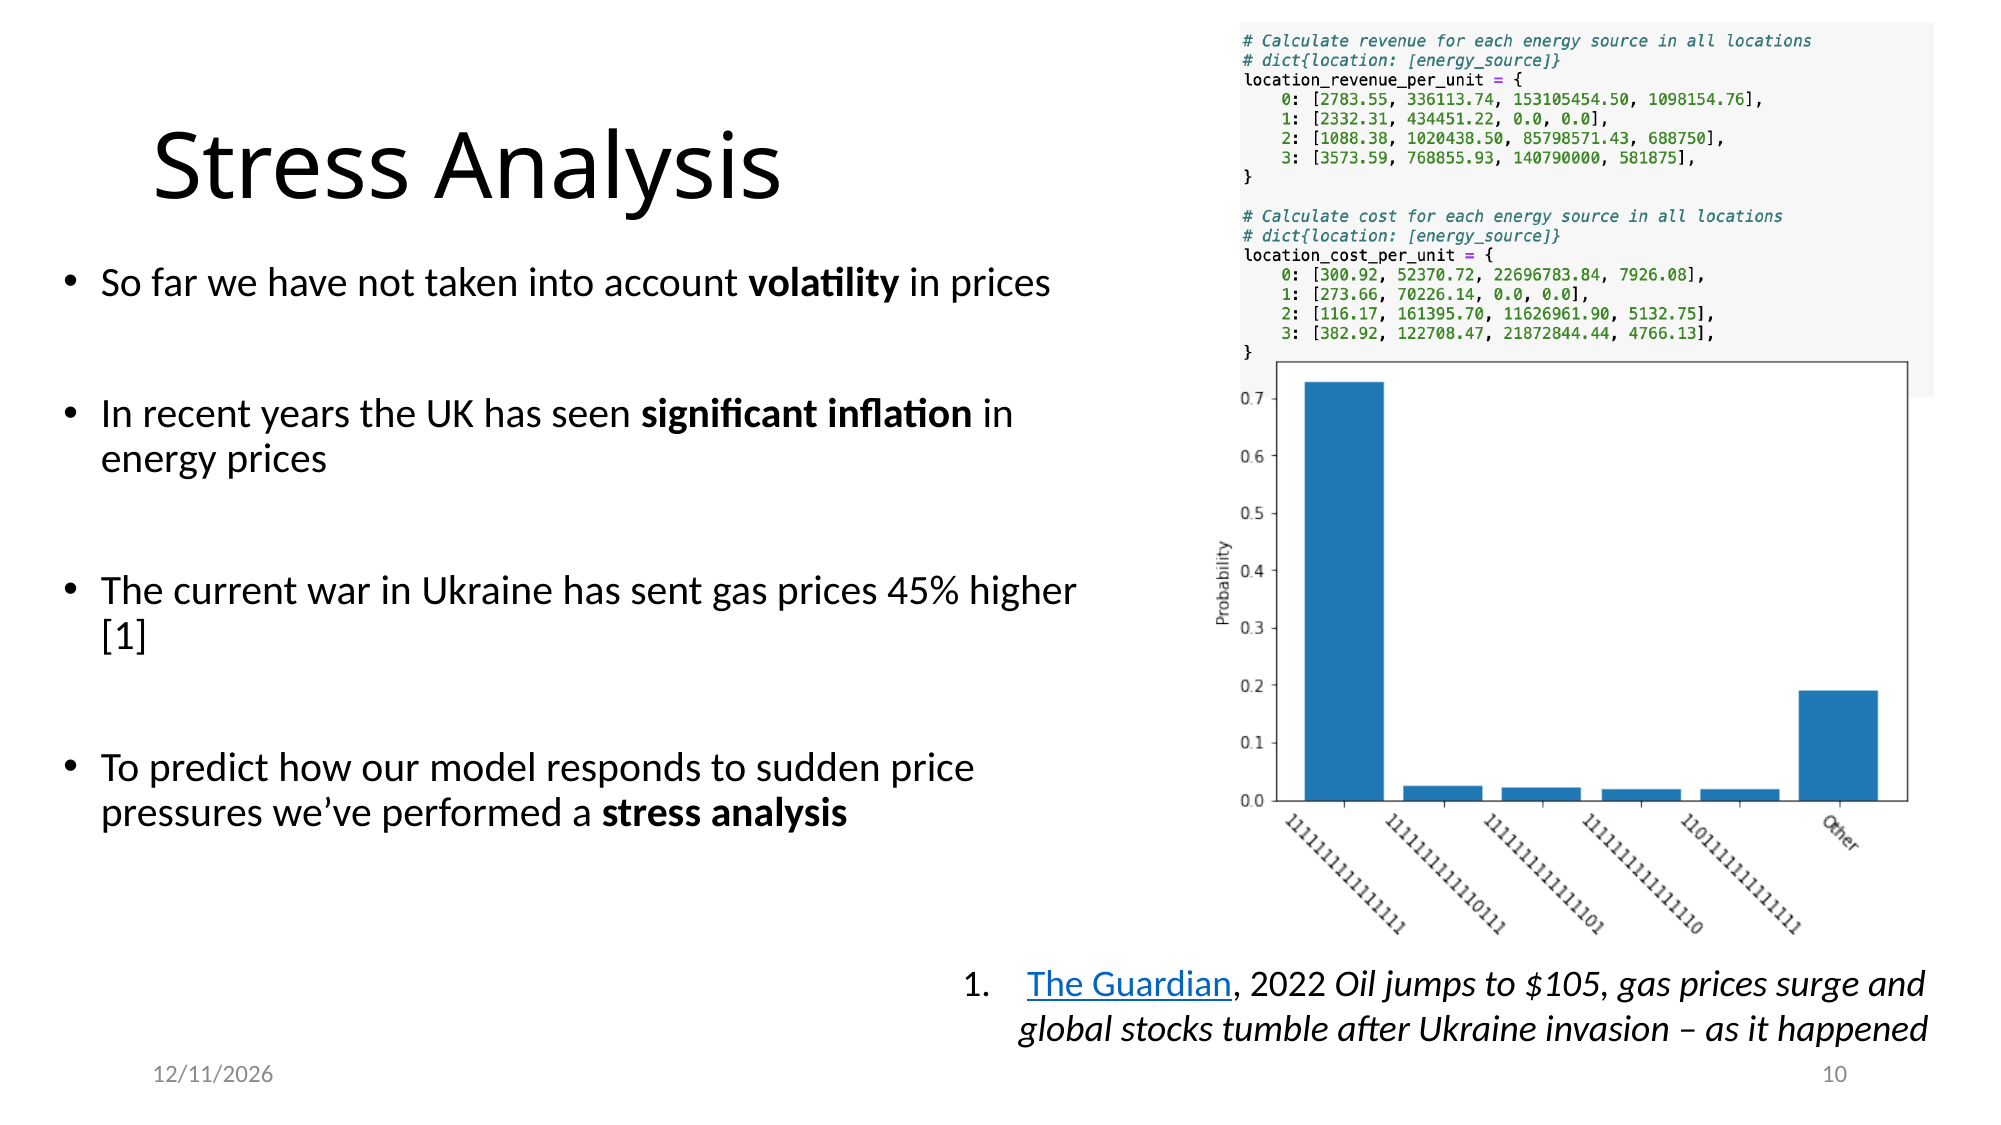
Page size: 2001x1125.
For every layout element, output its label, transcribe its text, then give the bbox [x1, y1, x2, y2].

picture [1205, 22, 1934, 951]
list So far we have not taken into account volatility in prices In recent years the UK has seen significant inflation in energy prices The current war in Ukraine has sent gas prices 45% higher [1] To predict how our model responds to sudden price pressures we’ve performed a stress analysis [48, 252, 1098, 873]
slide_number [137, 1042, 588, 1103]
text_box The Guardian, 2022 Oil jumps to $105, gas prices surge and global stocks tumble after Ukraine invasion – as it happened [947, 951, 1948, 1056]
slide_number 10 [1412, 1056, 1863, 1103]
title Stress Analysis [137, 59, 1240, 278]
